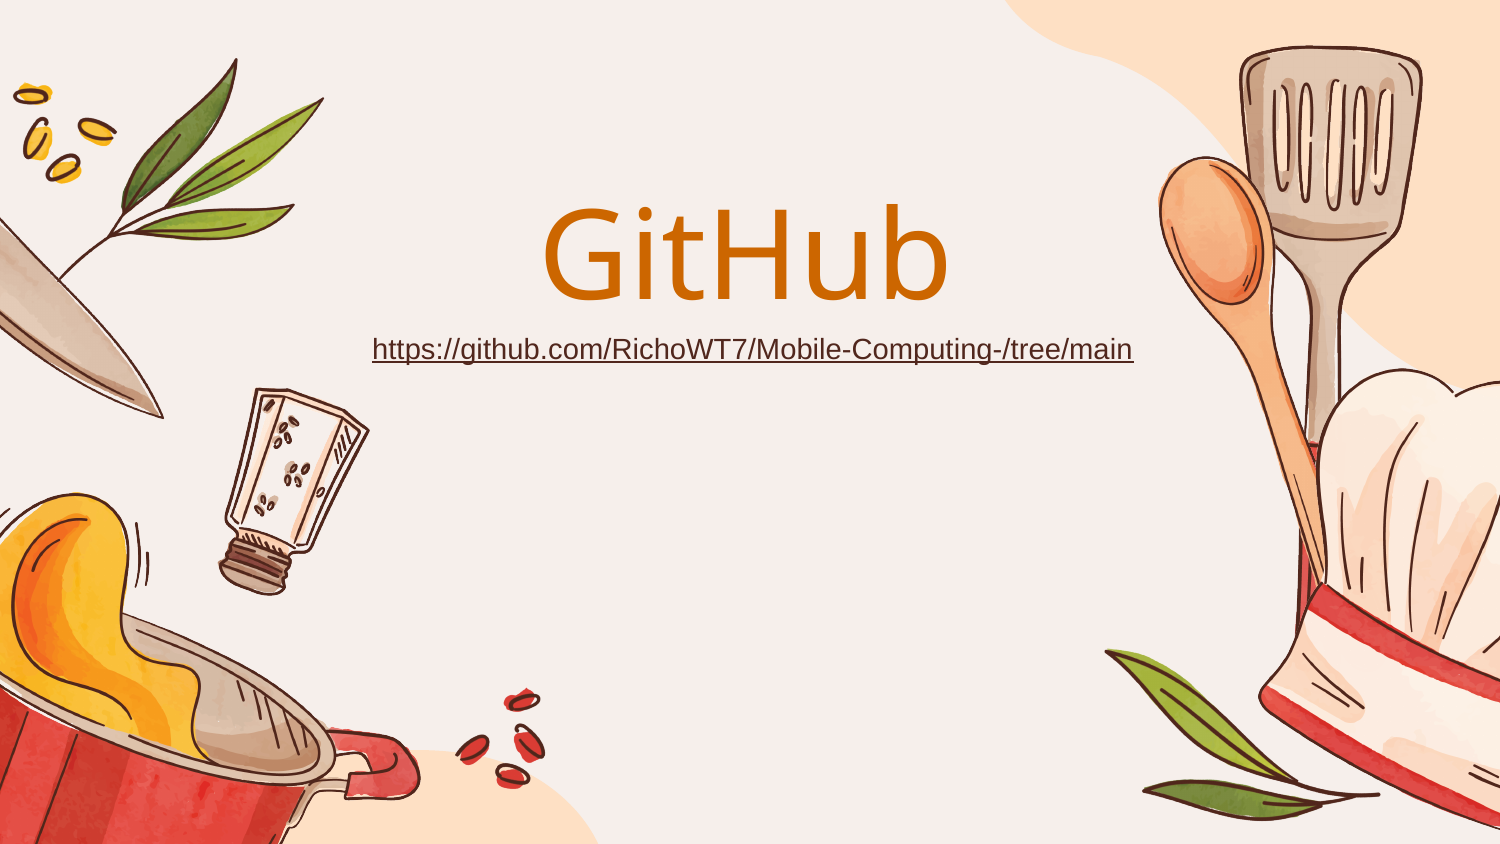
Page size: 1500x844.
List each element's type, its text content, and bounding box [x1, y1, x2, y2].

picture [0, 2, 421, 844]
title GitHub [416, 139, 1076, 322]
text_box https://github.com/RichoWT7/Mobile-Computing-/tree/main [357, 322, 1153, 408]
picture [1061, 45, 1500, 844]
picture [453, 674, 569, 797]
